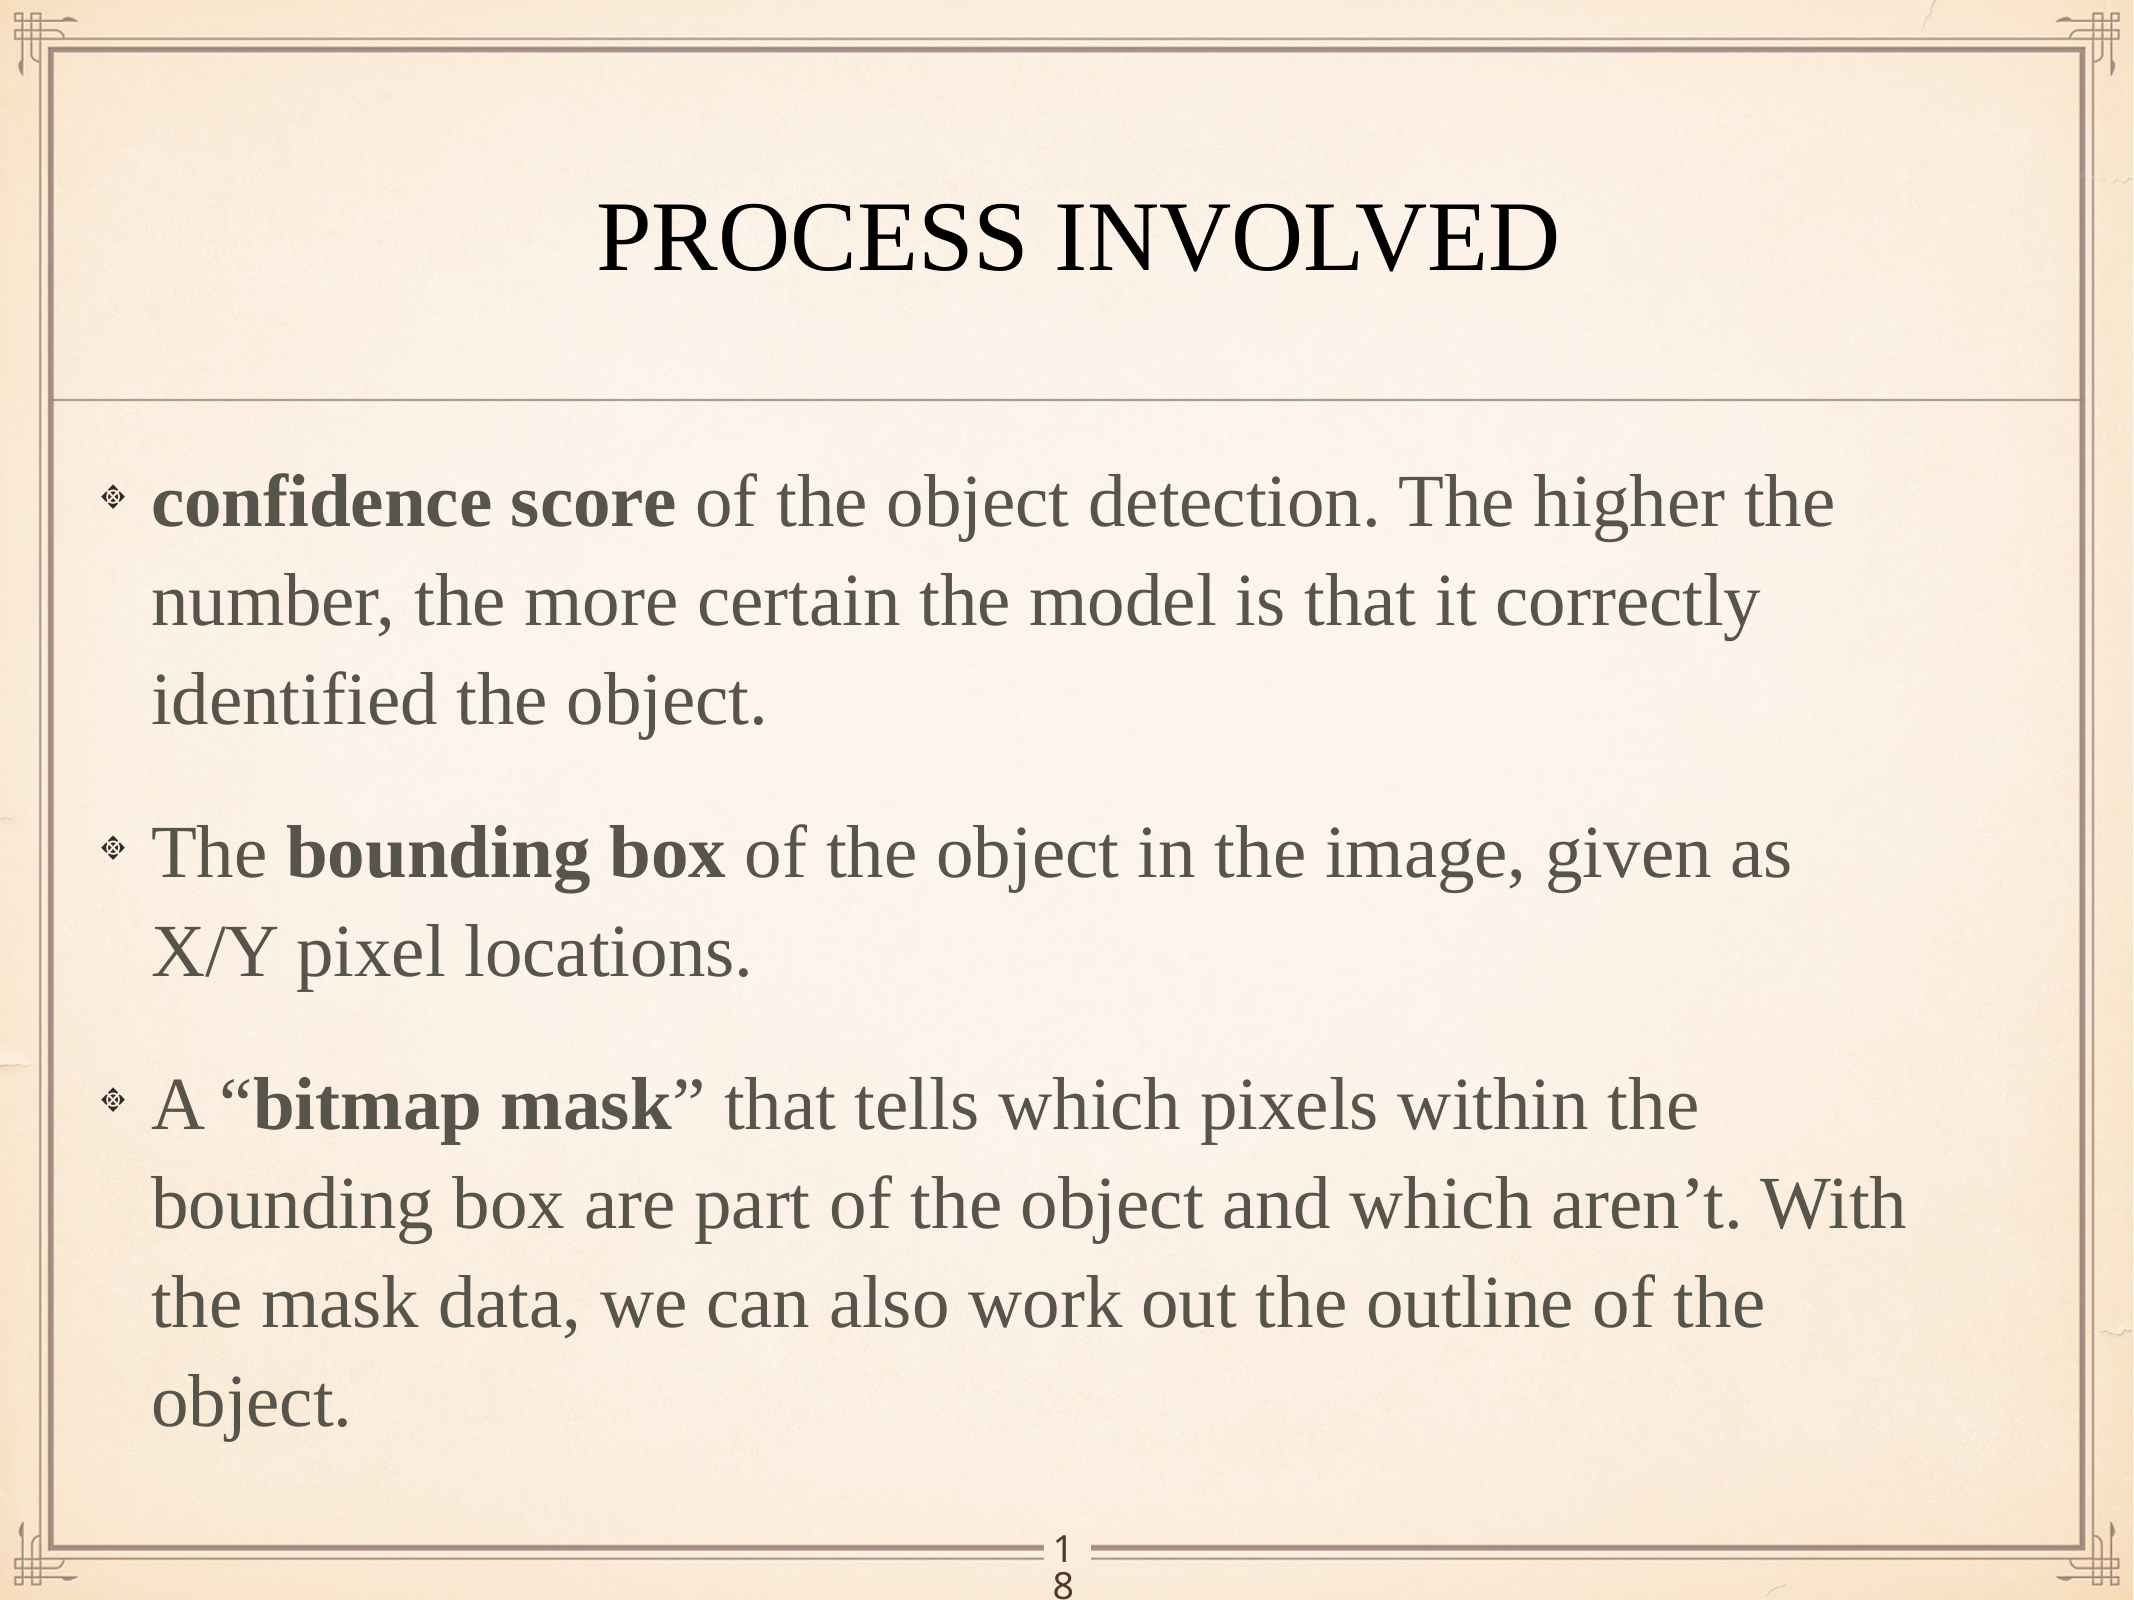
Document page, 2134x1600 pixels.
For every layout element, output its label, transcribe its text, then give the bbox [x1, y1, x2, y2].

slide_number 18 [1043, 1516, 1092, 1580]
picture [101, 835, 125, 860]
picture [101, 1087, 125, 1112]
picture [101, 484, 125, 509]
list confidence score of the object detection. The higher the number, the more certain the model is that it correctly identified the object. The bounding box of the object in the image, given as X/Y pixel locations. A “bitmap mask” that tells which pixels within the bounding box are part of the object and which aren’t. With the mask data, we can also work out the outline of the object. [92, 433, 1948, 1600]
title PROCESS INVOLVED [139, 136, 1995, 347]
picture [0, 0, 2134, 1600]
